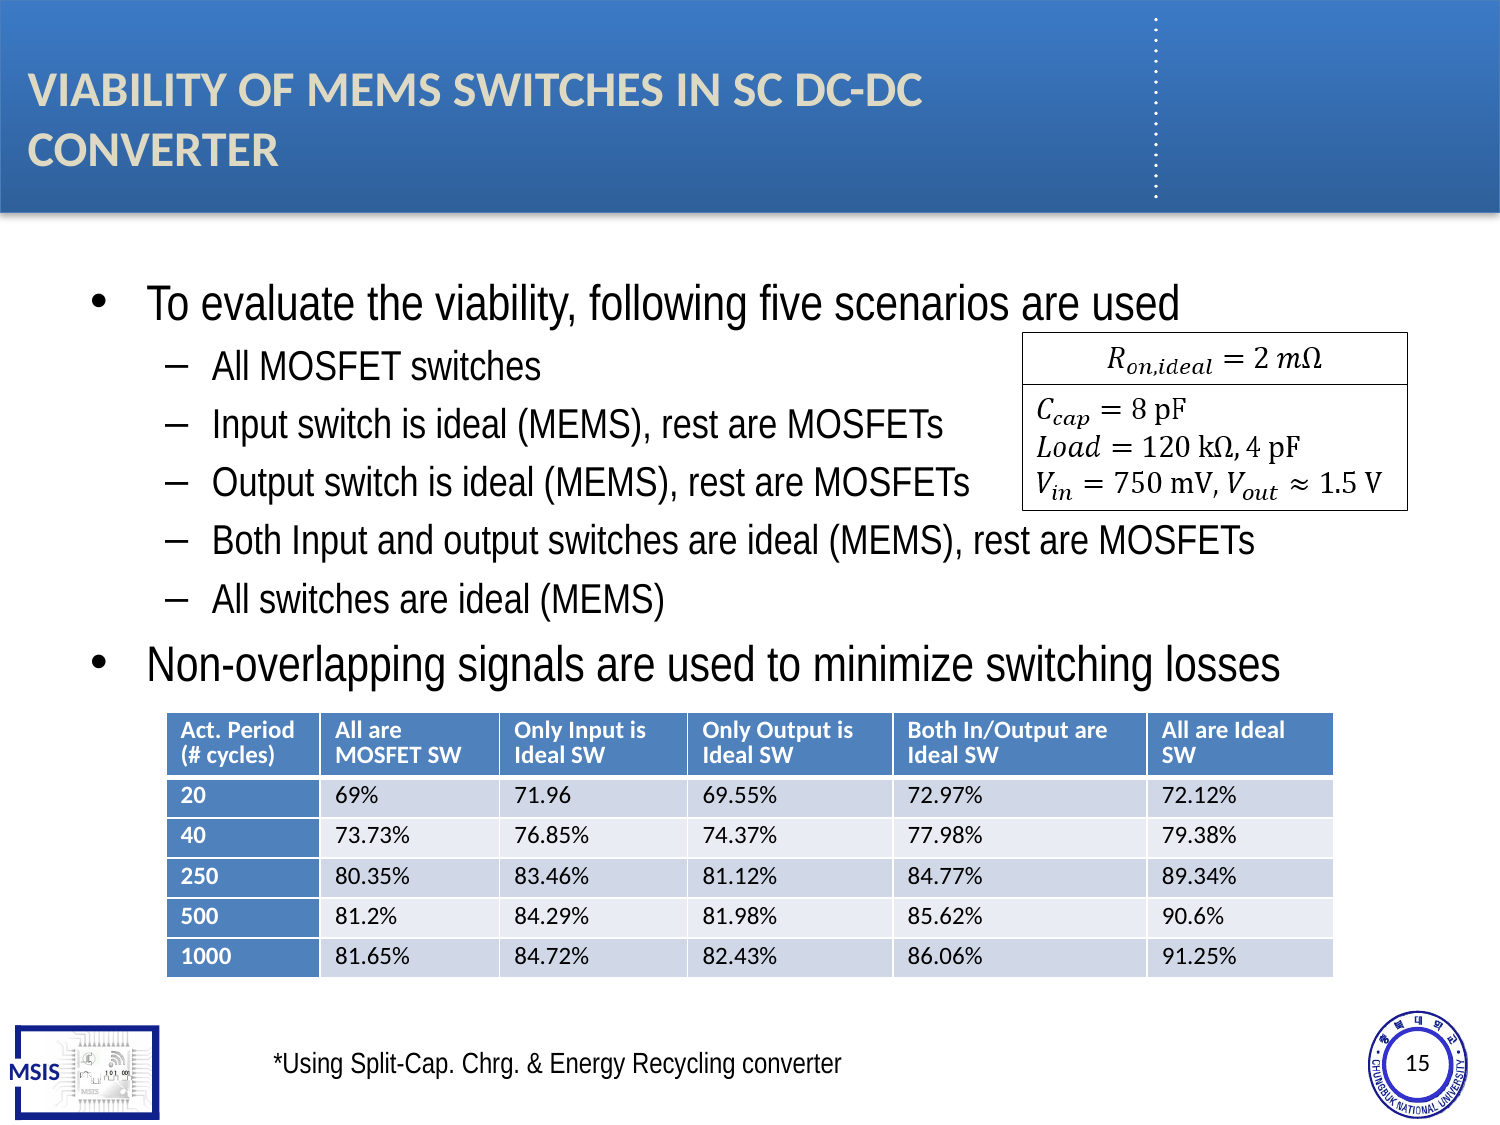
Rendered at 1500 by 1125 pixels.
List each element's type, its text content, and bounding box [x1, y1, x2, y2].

table_cell 72.12% [1148, 780, 1333, 817]
table_cell 250 [167, 859, 319, 897]
table_cell 81.65% [321, 939, 499, 977]
table_header Both In/Output are Ideal SW [894, 713, 1146, 775]
table_cell 81.12% [688, 859, 892, 897]
table_cell 90.6% [1148, 899, 1333, 937]
table_cell 77.98% [894, 819, 1146, 857]
picture [1426, 1068, 1468, 1119]
picture [1368, 1076, 1409, 1119]
picture [1371, 1013, 1464, 1116]
table_cell 20 [167, 780, 319, 817]
list To evaluate the viability, following five scenarios are used All MOSFET switches Input switch is ideal (MEMS), rest are MOSFETs Output switch is ideal (MEMS), rest are MOSFETs Both Input and output switches are ideal (MEMS), rest are MOSFETs All switches are ideal (MEMS) Non-overlapping signals are used to minimize switching losses [75, 262, 1425, 1005]
picture [1017, 328, 1413, 513]
table_cell 81.98% [688, 899, 892, 937]
table_header Only Output is Ideal SW [688, 713, 892, 775]
table_cell 76.85% [500, 819, 687, 857]
table_cell 84.72% [500, 939, 687, 977]
table_cell 500 [167, 899, 319, 937]
picture [1368, 1011, 1406, 1054]
table_cell 84.29% [500, 899, 687, 937]
table_cell 91.25% [1148, 939, 1333, 977]
table_header Only Input is Ideal SW [500, 713, 687, 775]
table_cell 86.06% [894, 939, 1146, 977]
table_cell 89.34% [1148, 859, 1333, 897]
table_cell 85.62% [894, 899, 1146, 937]
table_cell 79.38% [1148, 819, 1333, 857]
text_box *Using Split-Cap. Chrg. & Energy Recycling converter [258, 1036, 1182, 1087]
table_cell 74.37% [688, 819, 892, 857]
title Viability of MEMS Switches in SC DC-DC Converter [12, 45, 1138, 188]
table_header All are MOSFET SW [321, 713, 499, 775]
picture [46, 1032, 152, 1112]
table_cell 69.55% [688, 780, 892, 817]
table_header All are Ideal SW [1148, 713, 1333, 775]
table_cell 71.96 [500, 780, 687, 817]
table_cell 69% [321, 780, 499, 817]
table_cell 40 [167, 819, 319, 857]
table_cell 73.73% [321, 819, 499, 857]
table_cell 83.46% [500, 859, 687, 897]
picture [1429, 1011, 1468, 1062]
table_cell 72.97% [894, 780, 1146, 817]
table_cell 82.43% [688, 939, 892, 977]
table_cell 80.35% [321, 859, 499, 897]
table_cell 81.2% [321, 899, 499, 937]
table_header Act. Period (# cycles) [167, 713, 319, 775]
table_cell 84.77% [894, 859, 1146, 897]
table_cell 1000 [167, 939, 319, 977]
